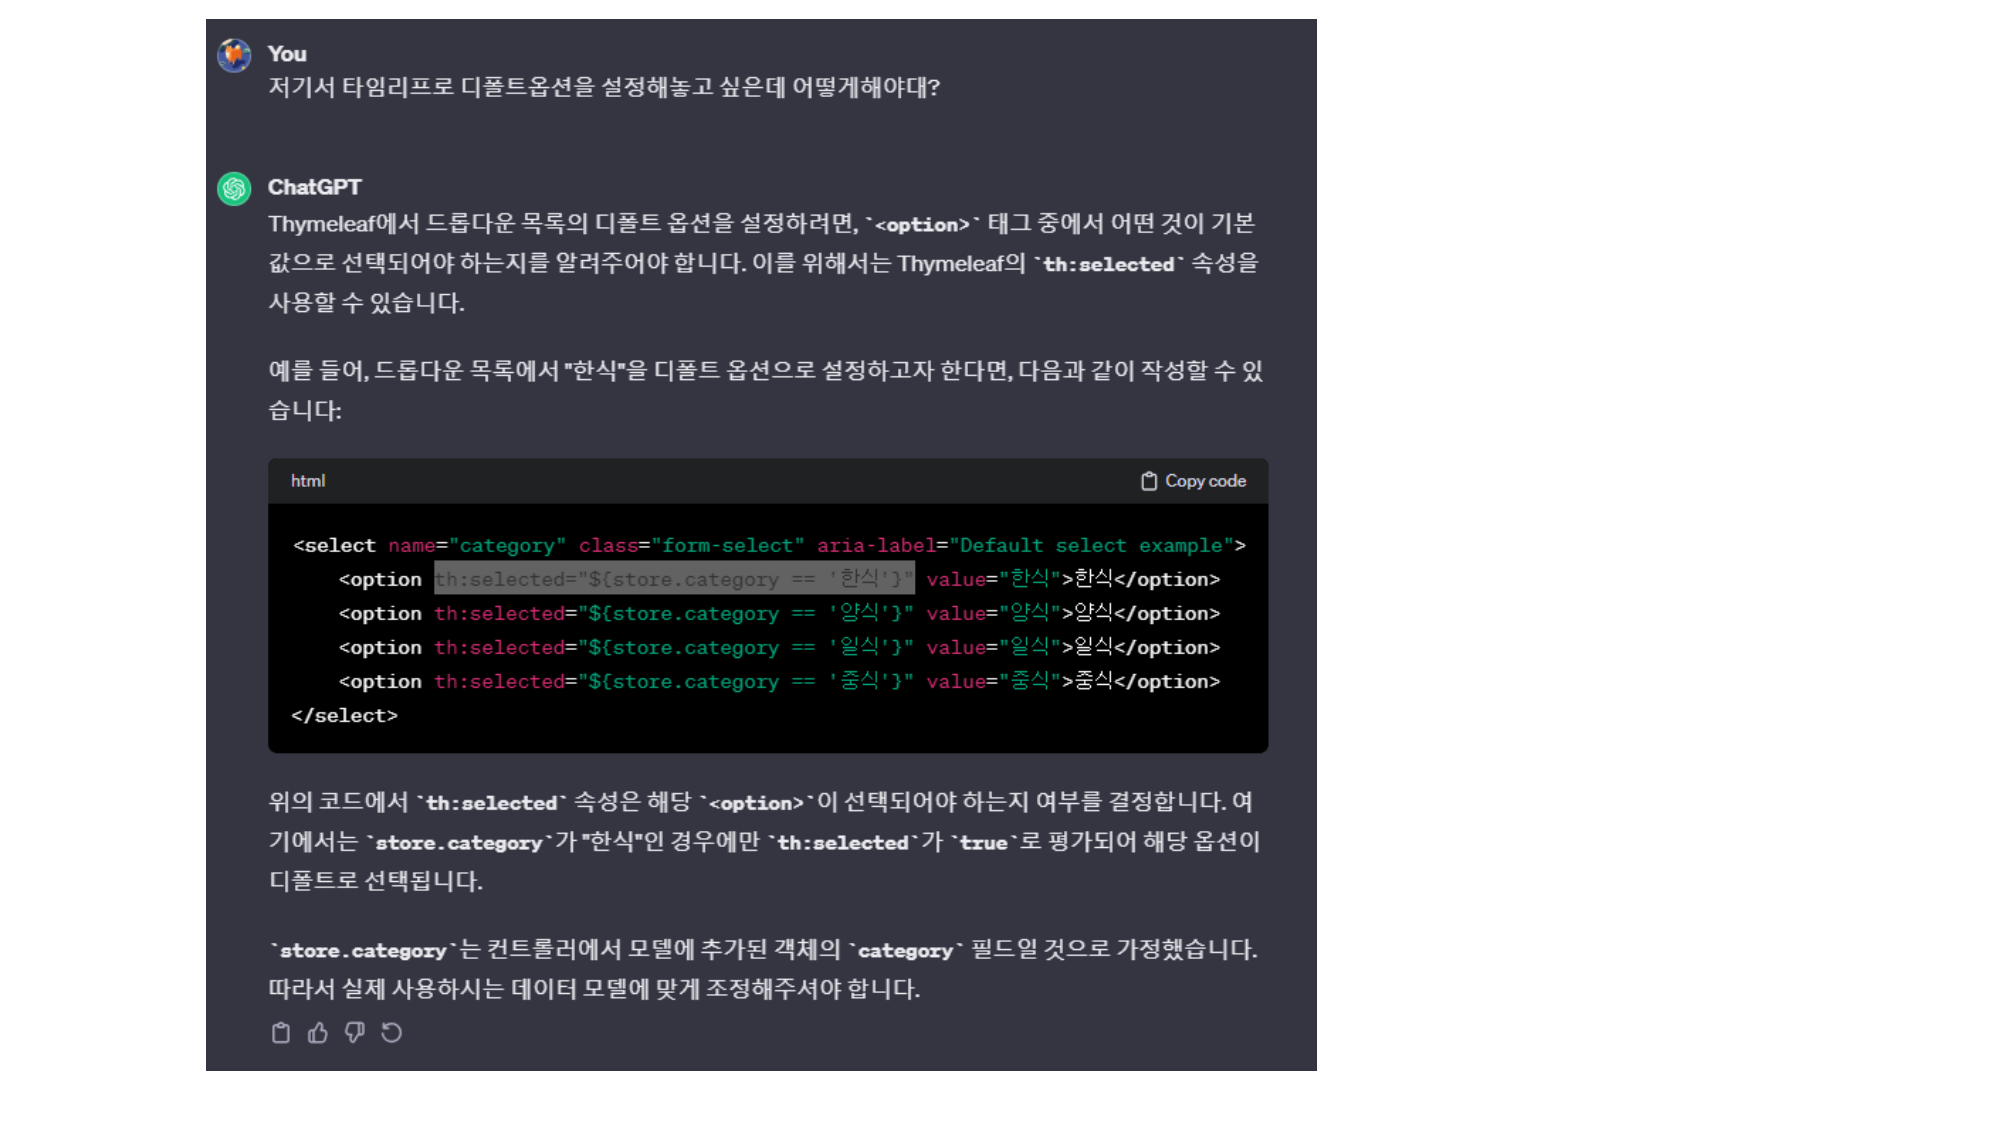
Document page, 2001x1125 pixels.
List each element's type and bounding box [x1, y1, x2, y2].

picture [206, 19, 1317, 1071]
